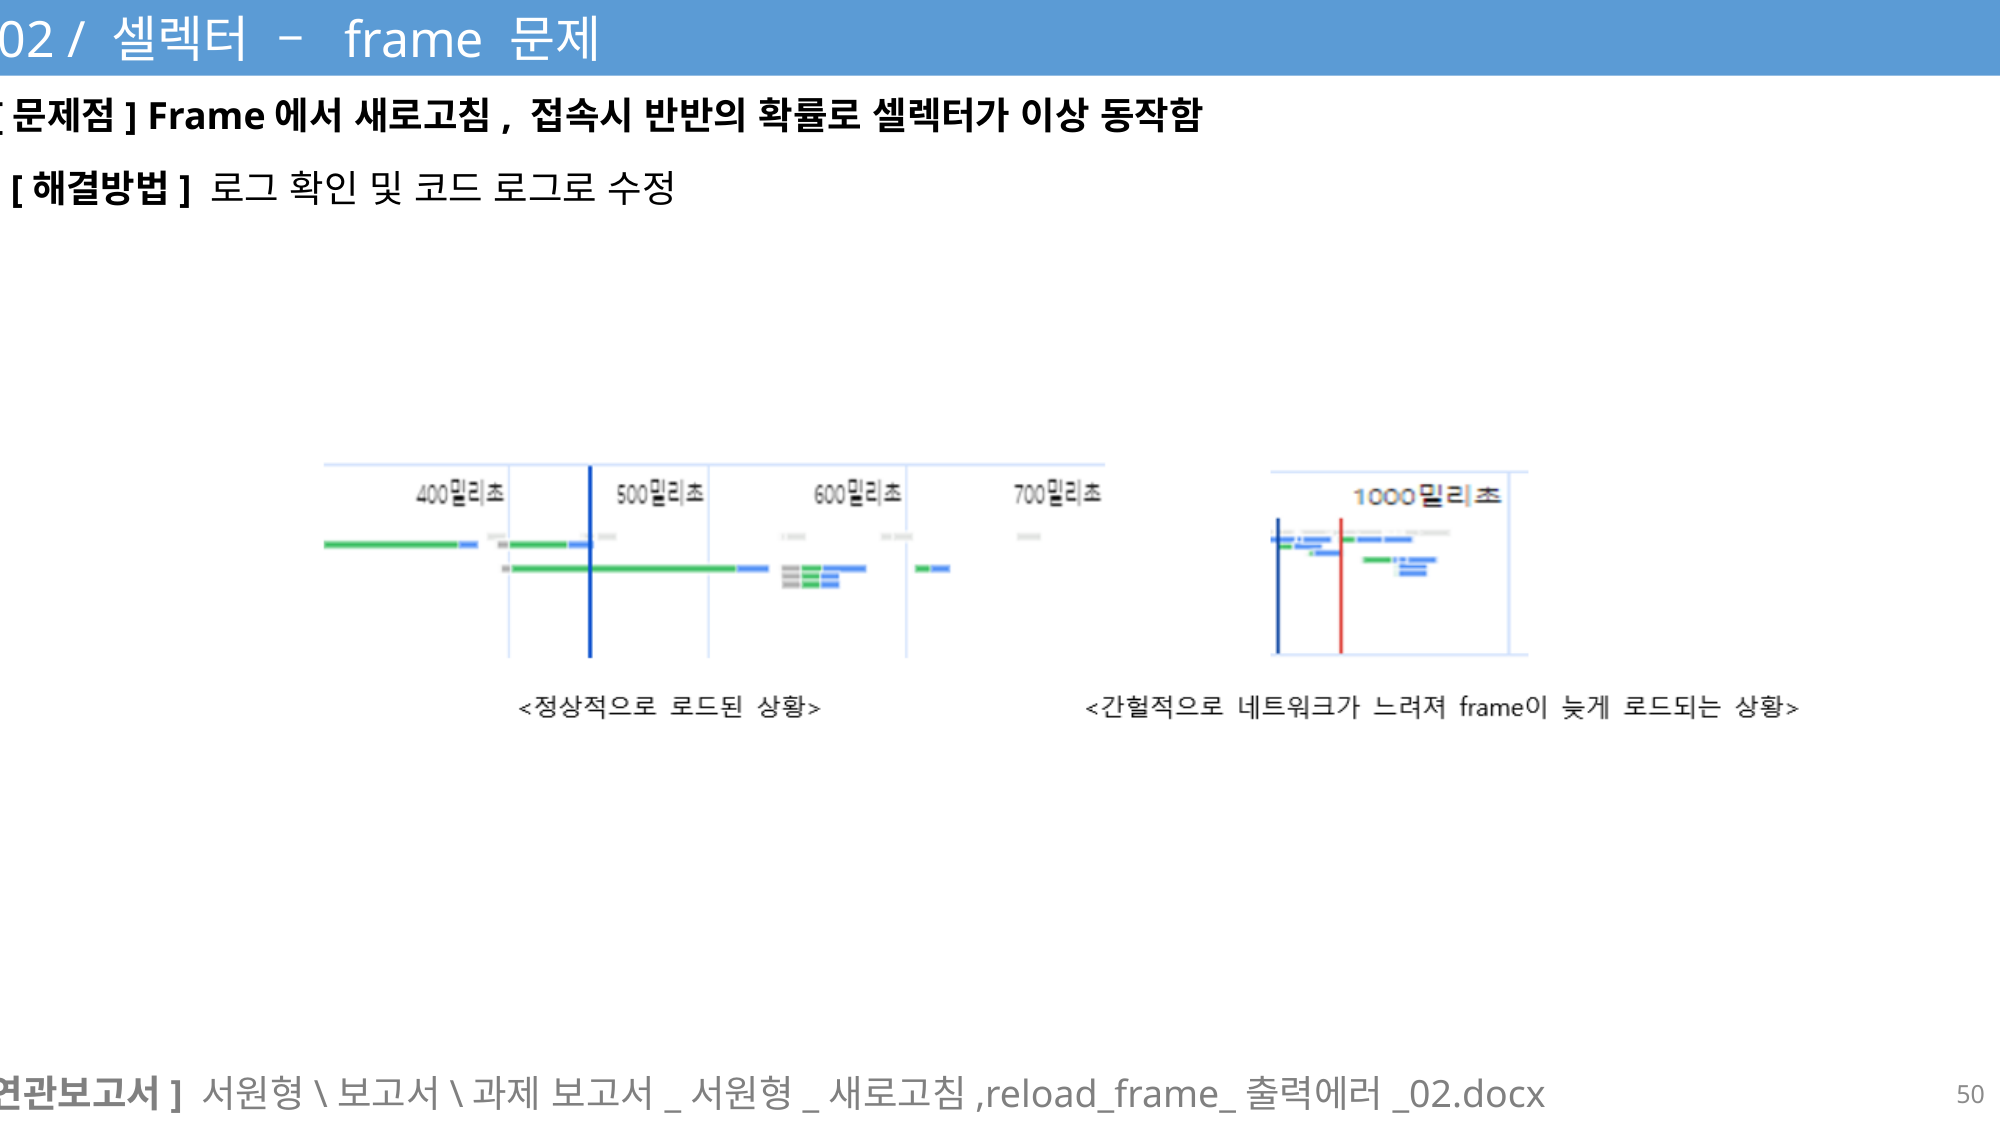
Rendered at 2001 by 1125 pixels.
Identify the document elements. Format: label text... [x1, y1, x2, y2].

picture [282, 436, 1813, 771]
slide_number 50 [1550, 1065, 2000, 1125]
text_box [연관보고서] 서원형\보고서\과제 보고서_서원형_새로고침,reload_frame_출력에러_02.docx [0, 1062, 1561, 1123]
text_box [문제점] Frame에서 새로고침, 접속시 반반의 확률로 셀렉터가 이상 동작함 [0, 84, 1220, 145]
text_box [해결방법] 로그 확인 및 코드 로그로 수정 [0, 157, 692, 218]
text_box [0, 0, 2000, 76]
